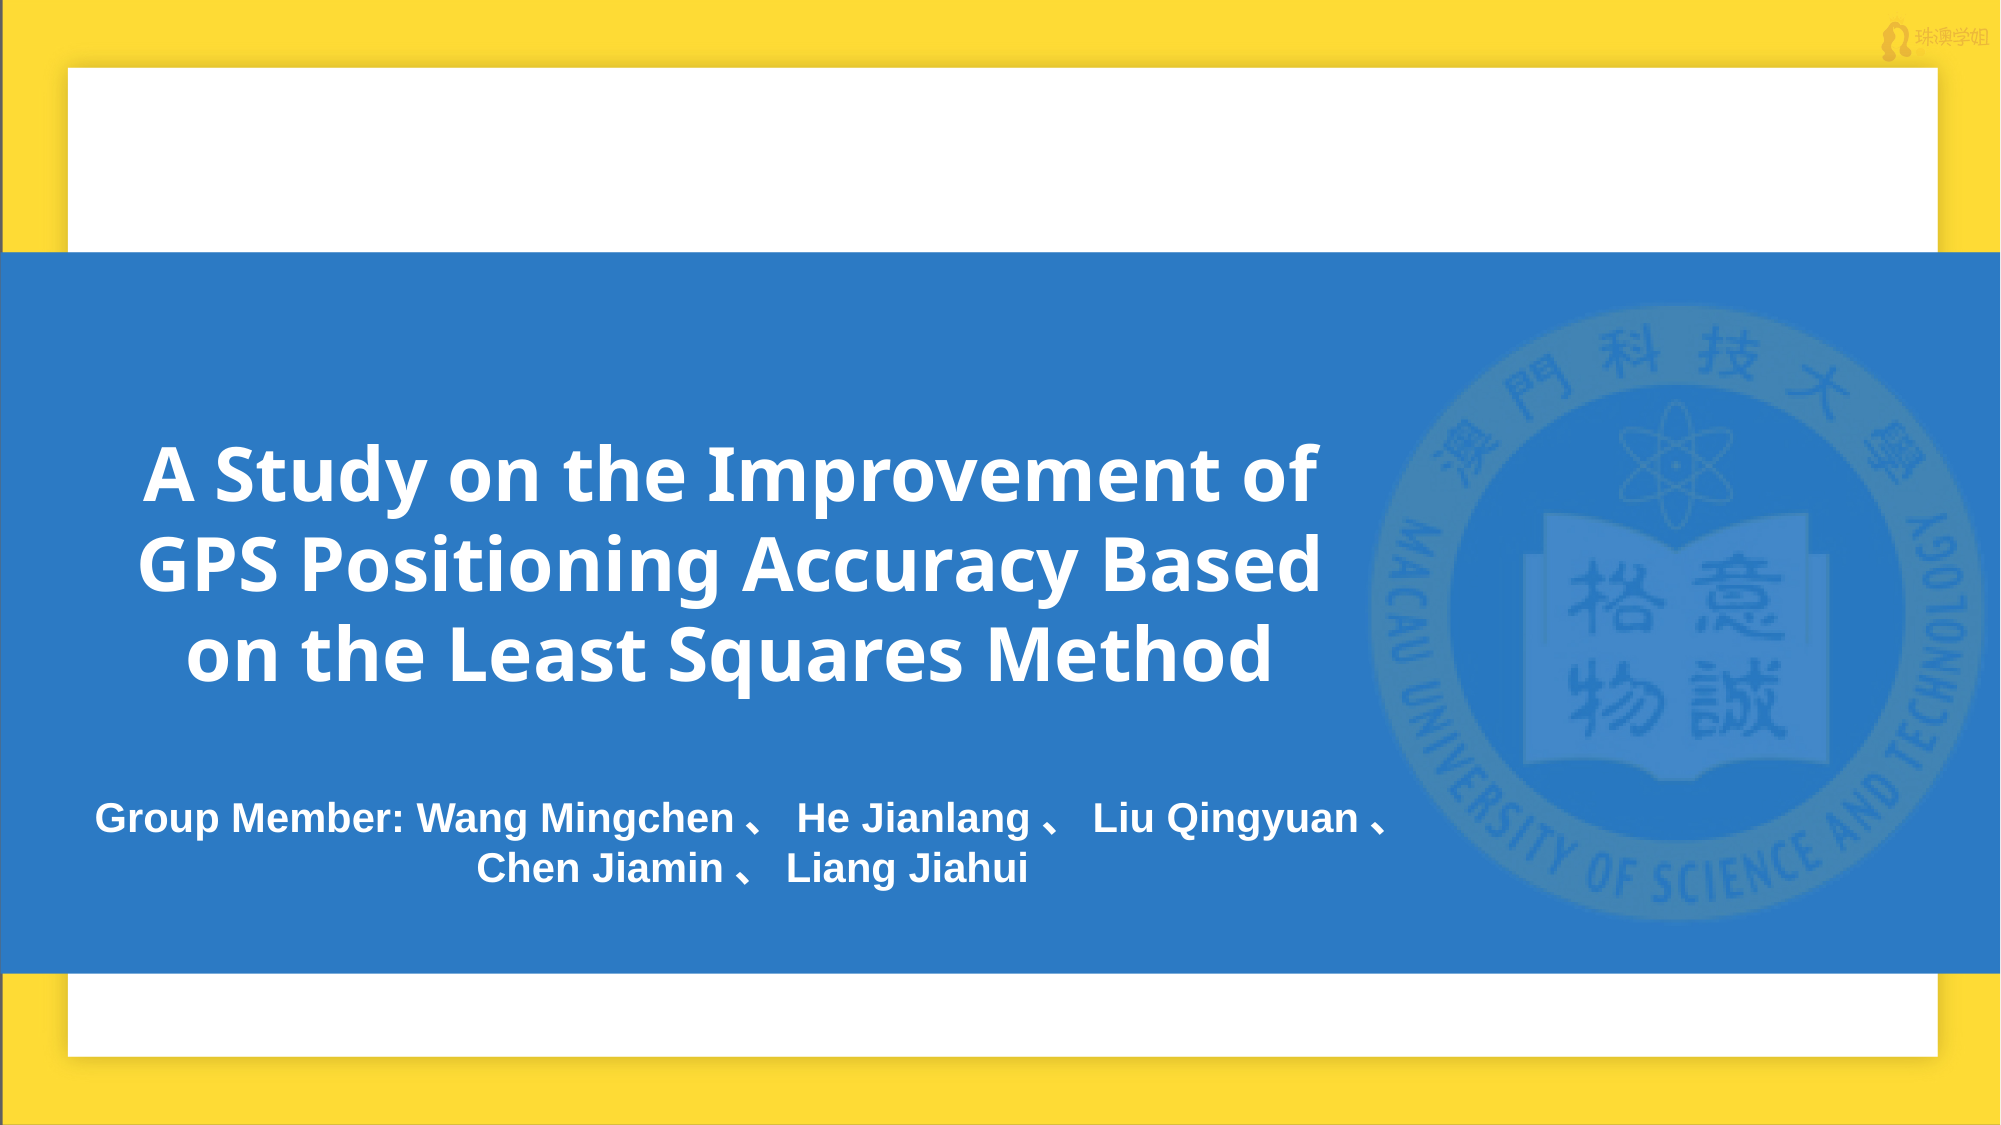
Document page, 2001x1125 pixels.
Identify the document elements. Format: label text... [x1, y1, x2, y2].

text_box Group Member: Wang Mingchen、He Jianlang、Liu Qingyuan、 Chen Jiamin、Liang Jiahui [0, 783, 1537, 899]
text_box A Study on the Improvement of GPS Positioning Accuracy Based on the Least Squares Method [67, 418, 1394, 704]
picture [0, 0, 2001, 1125]
